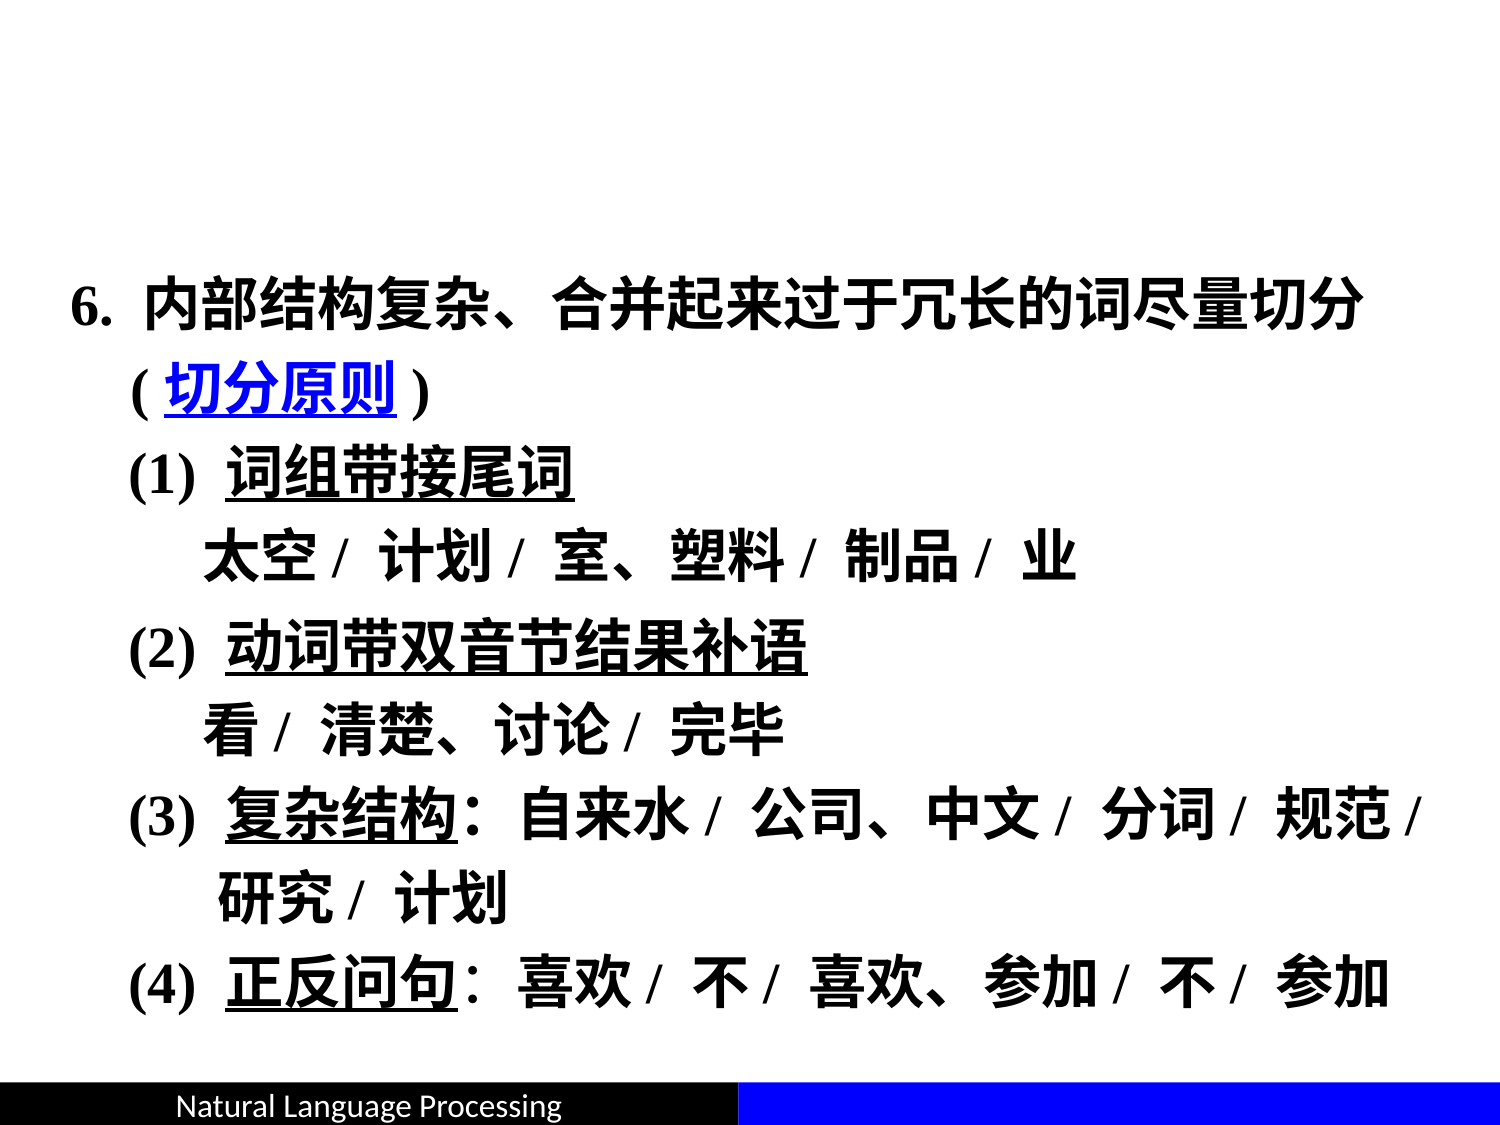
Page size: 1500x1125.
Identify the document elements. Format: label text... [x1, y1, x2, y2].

text_box 6. 内部结构复杂、合并起来过于冗长的词尽量切分 (切分原则) (1) 词组带接尾词 太空/ 计划/ 室、塑料/ 制品/ 业 (2) 动词带双音节结果补语 看/ 清楚、讨论/ 完毕 (3) 复杂结构：自来水/ 公司、中文/ 分词/ 规范/ 研究/ 计划 (4) 正反问句：喜欢/ 不/ 喜欢、参加/ 不/ 参加 [41, 246, 1459, 1023]
